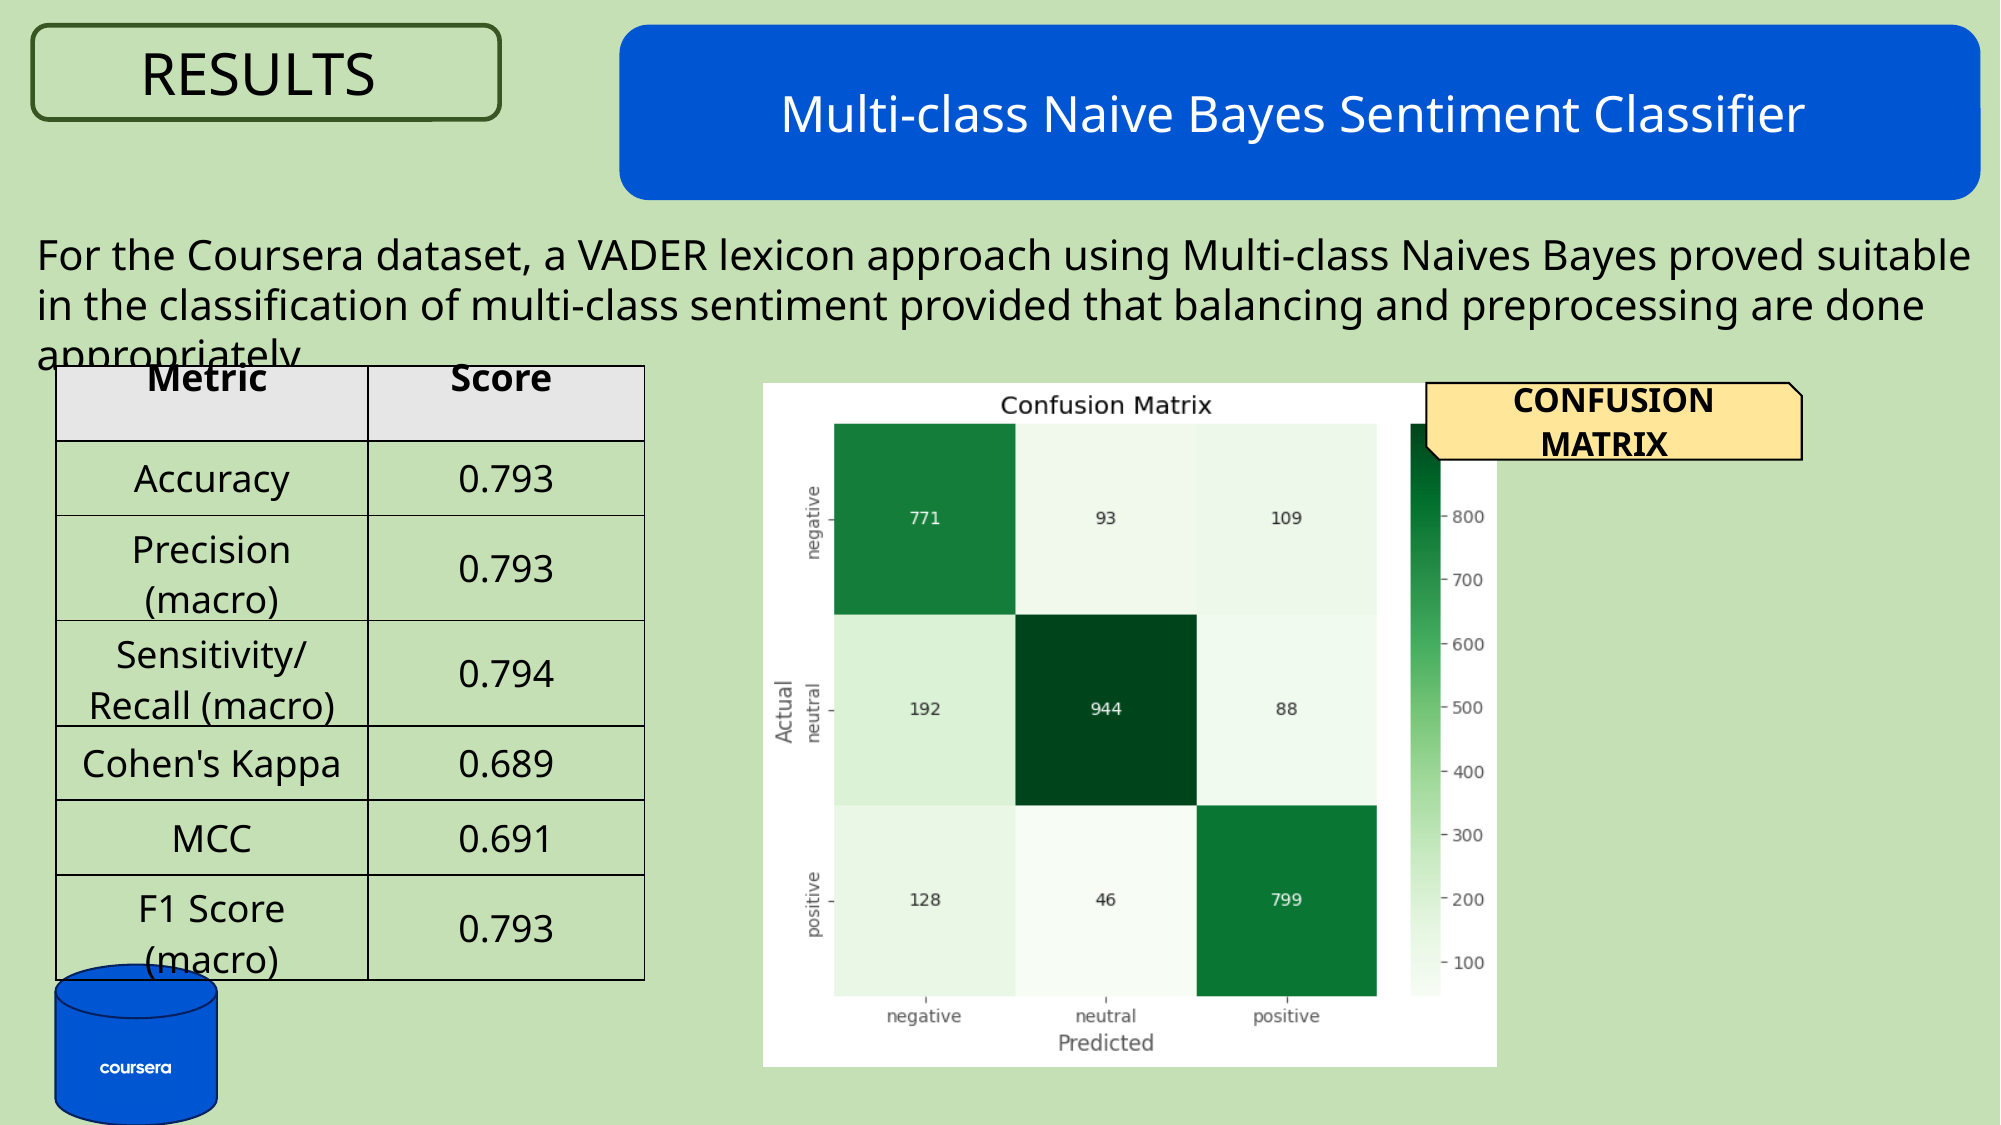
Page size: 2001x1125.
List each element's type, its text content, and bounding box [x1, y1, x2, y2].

text_box RESULTS [31, 24, 501, 121]
text_box For the Coursera dataset, a VADER lexicon approach using Multi-class Naives Bayes proved suitable in the classification of multi-class sentiment provided that balancing and preprocessing are done appropriately. [21, 221, 2000, 432]
table_cell 0.794 [369, 621, 644, 725]
table_cell 0.691 [369, 801, 644, 874]
picture [763, 383, 1497, 1067]
table_cell MCC [57, 801, 367, 874]
text_box OULAD [54, 981, 218, 1125]
table_cell 0.793 [369, 442, 644, 515]
table_cell Accuracy [57, 442, 367, 515]
picture [93, 1026, 178, 1111]
table_cell Cohen's Kappa [57, 727, 367, 799]
text_box CONFUSION MATRIX [1425, 381, 1803, 461]
table_cell 0.689 [369, 727, 644, 799]
table_cell F1 Score (macro) [57, 876, 367, 979]
table_cell 0.793 [369, 876, 644, 979]
table_cell Sensitivity/Recall (macro) [57, 621, 367, 725]
table_cell Precision (macro) [57, 516, 367, 620]
table_cell 0.793 [369, 516, 644, 620]
text_box Multi-class Naive Bayes Sentiment Classifier [618, 23, 1982, 202]
table_header Metric [57, 367, 367, 440]
table_header Score [369, 367, 644, 440]
